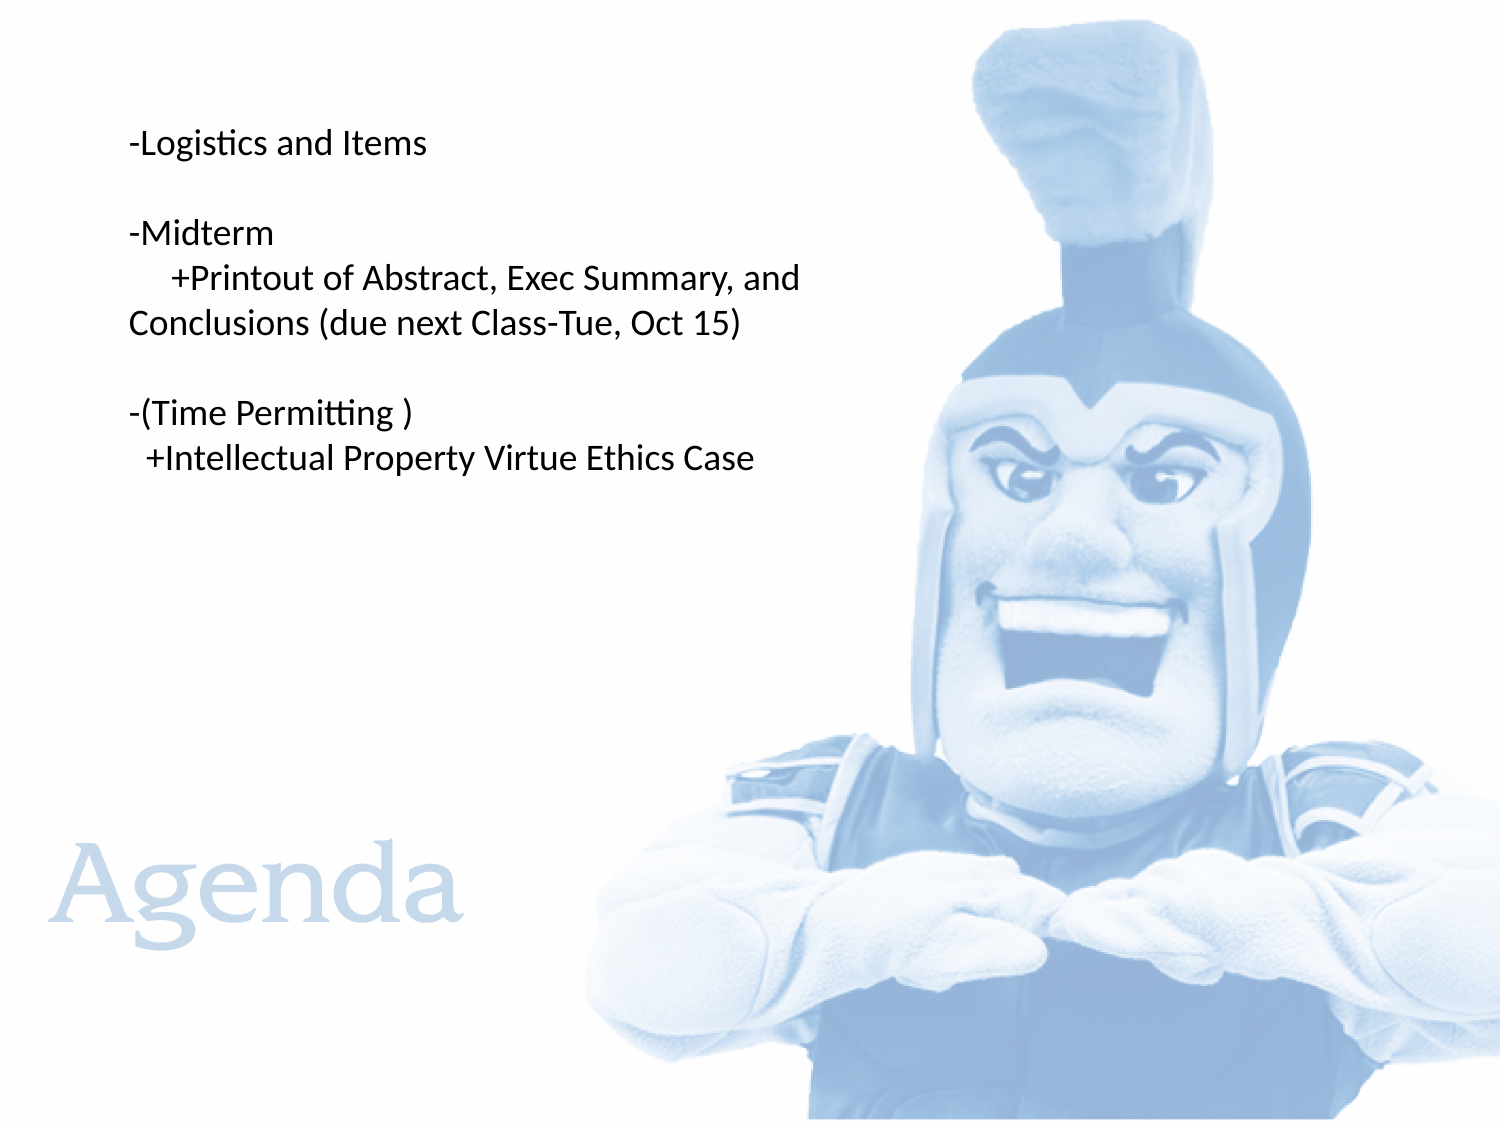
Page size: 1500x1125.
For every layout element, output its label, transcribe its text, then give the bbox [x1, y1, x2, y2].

picture [0, 0, 1500, 1125]
text_box -Logistics and Items -Midterm +Printout of Abstract, Exec Summary, and Conclusions (due next Class-Tue, Oct 15) -(Time Permitting ) +Intellectual Property Virtue Ethics Case [114, 110, 882, 800]
